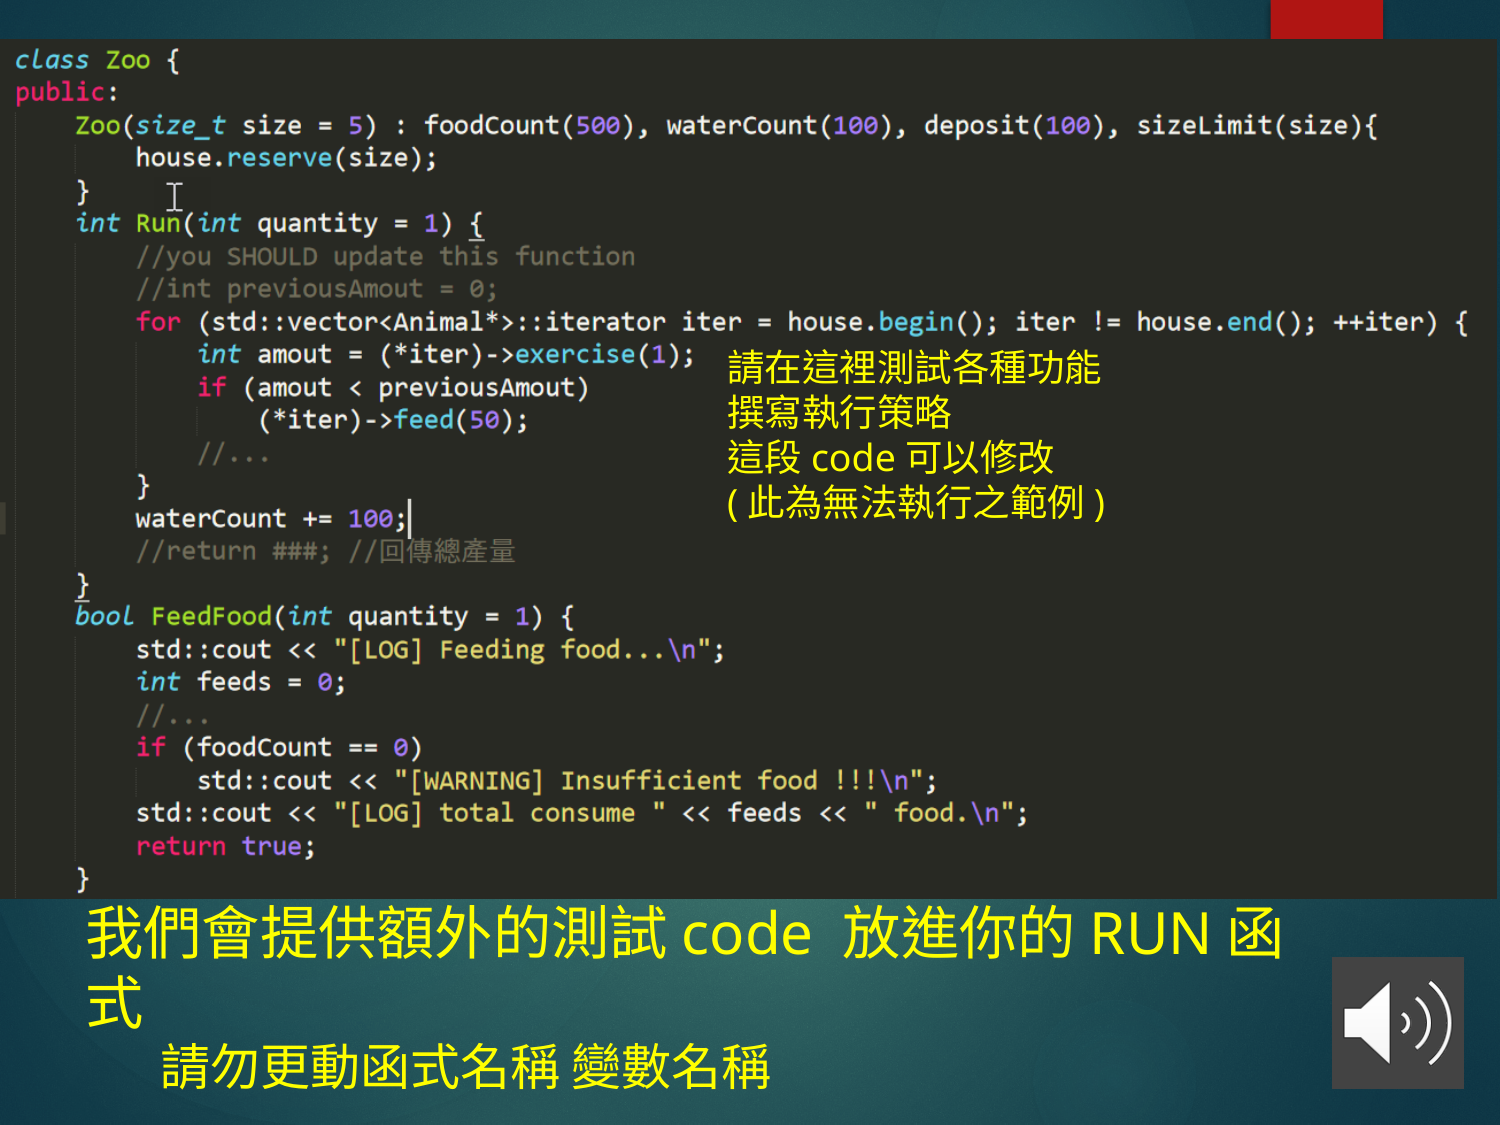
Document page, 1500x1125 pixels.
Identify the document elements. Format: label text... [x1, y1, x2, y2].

text_box 我們會提供額外的測試code 放進你的RUN函式 請勿更動函式名稱 變數名稱 [70, 909, 1332, 1104]
picture [0, 39, 1497, 899]
picture [1330, 955, 1465, 1090]
